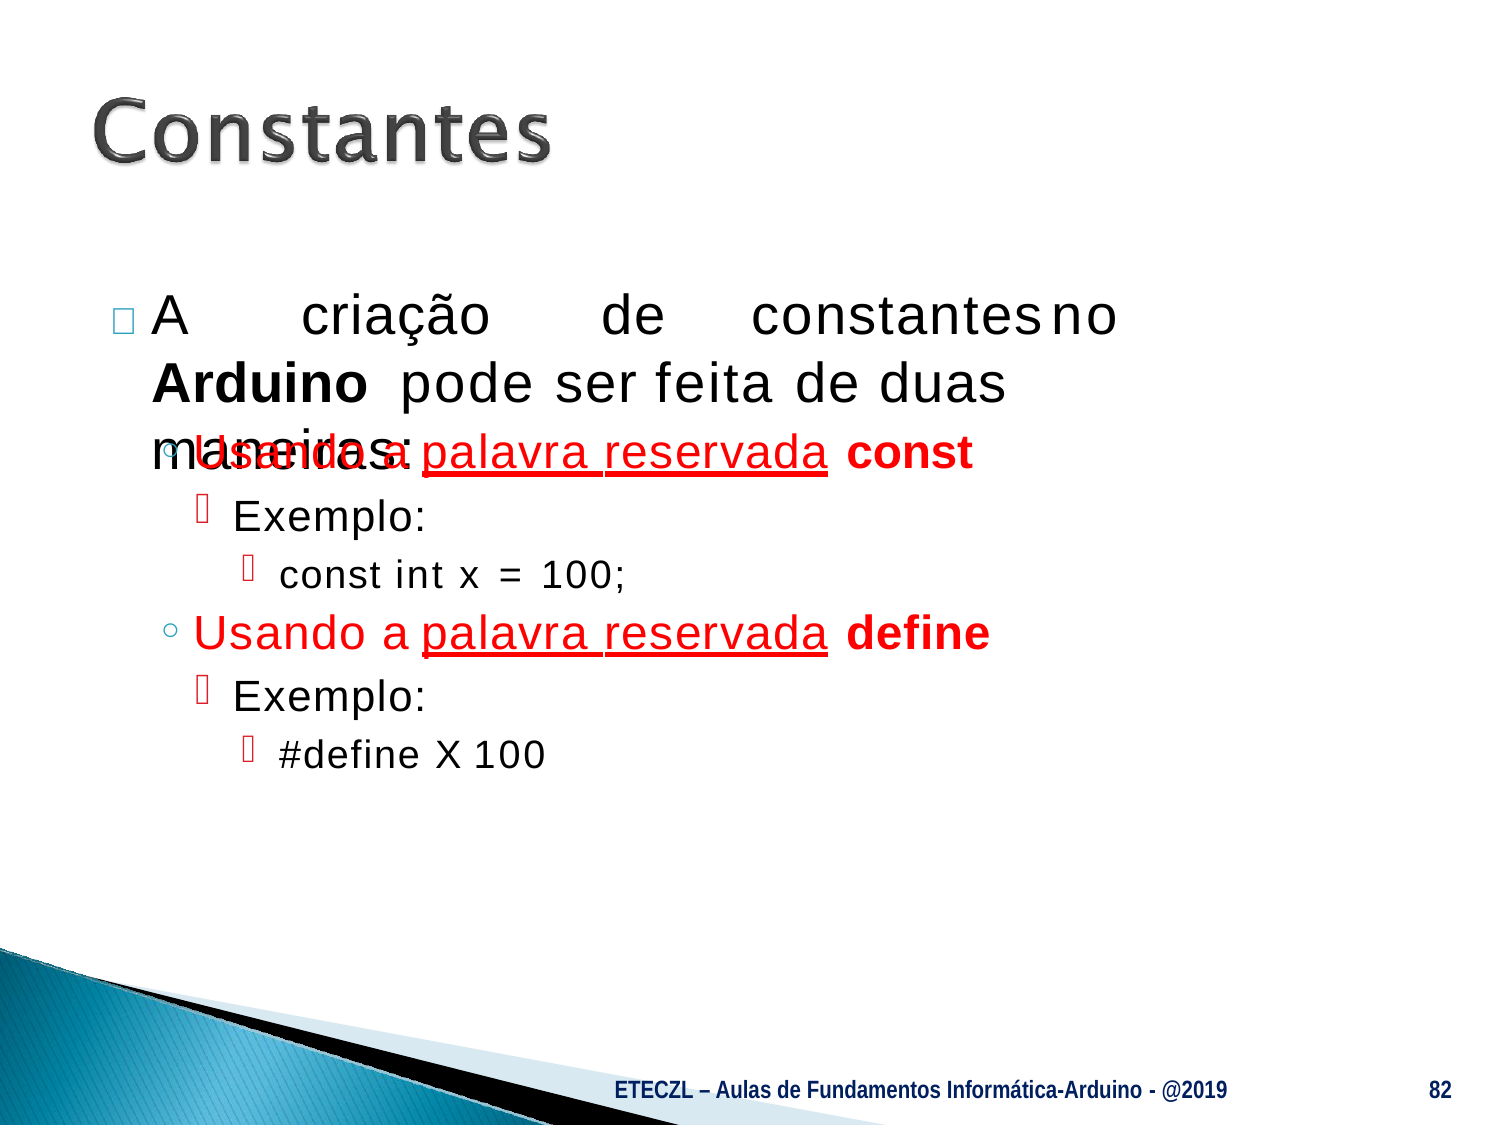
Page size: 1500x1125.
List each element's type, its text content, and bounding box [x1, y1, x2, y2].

text_box [34, 60, 637, 248]
slide_number 82 [1424, 1072, 1468, 1125]
picture [0, 948, 558, 1125]
footer ETECZL – Aulas de Fundamentos Informática-Arduino - @2019 [612, 1072, 1364, 1125]
text_box Usando a palavra reservada const Exemplo: const int x = 100; Usando a palavra reservada define Exemplo: #define X 100 [154, 409, 996, 777]
title  A criação de constantes no Arduino pode ser feita de duas maneiras: [107, 276, 1259, 482]
